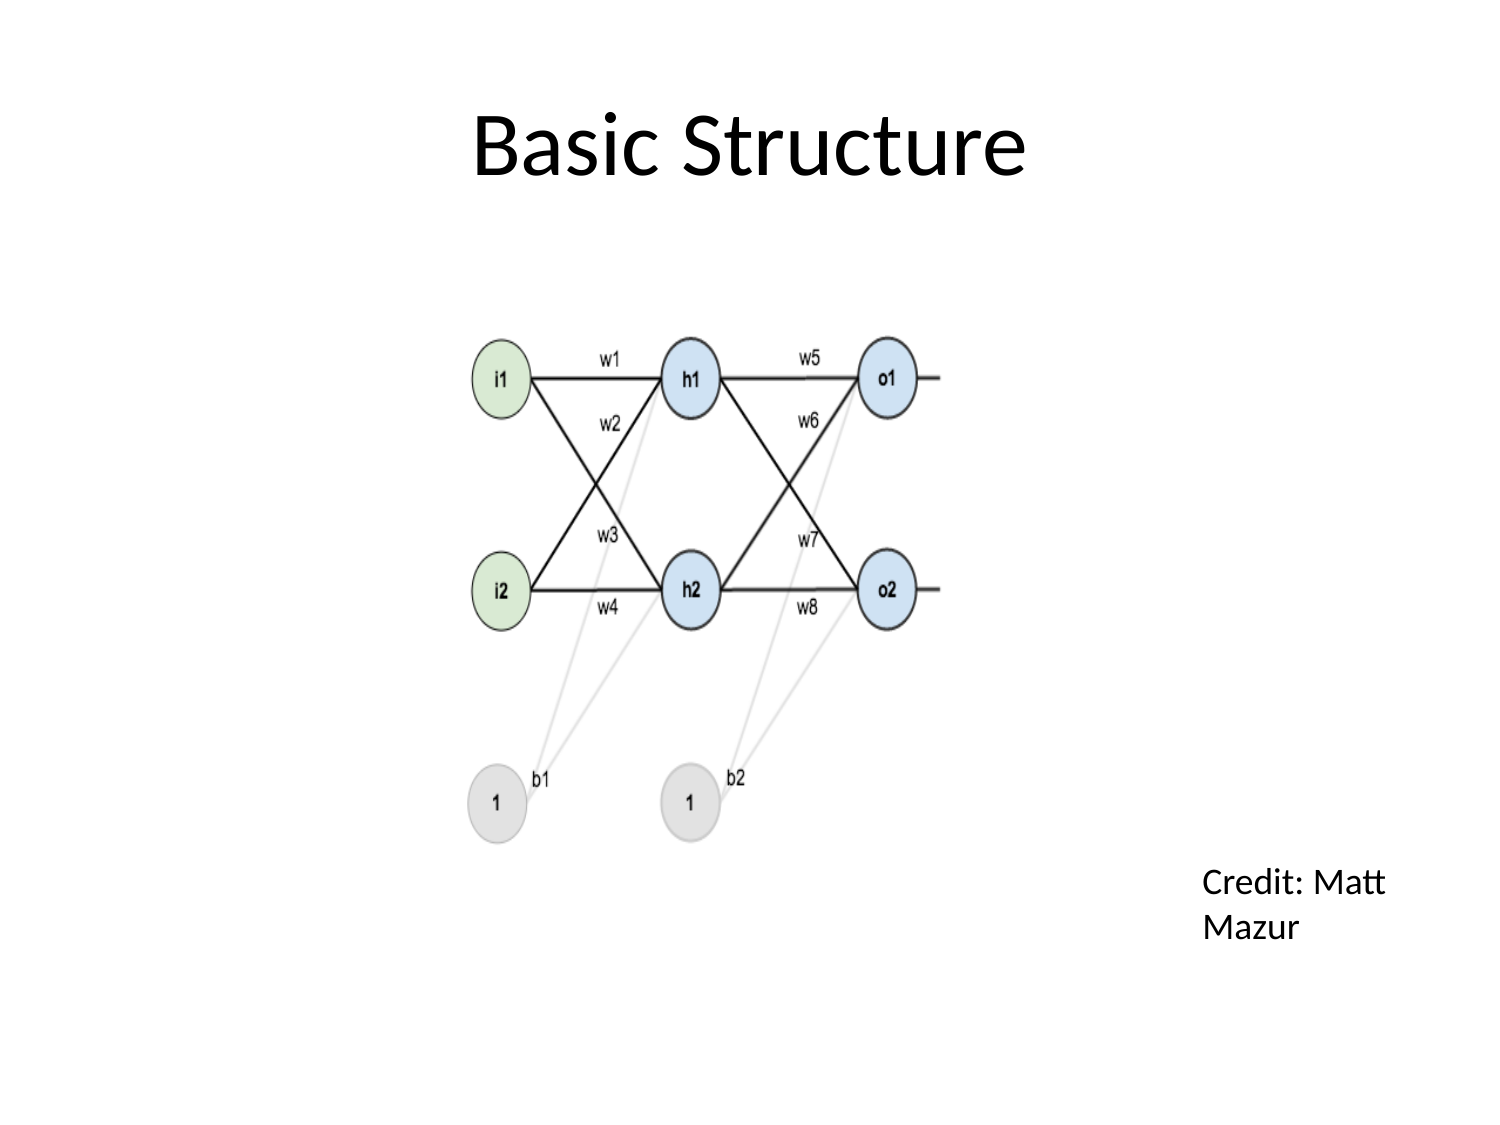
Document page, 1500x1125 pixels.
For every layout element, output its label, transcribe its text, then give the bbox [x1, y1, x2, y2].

text_box Credit: Matt Mazur [1187, 849, 1438, 956]
title Basic Structure [75, 45, 1425, 233]
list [457, 309, 1020, 864]
